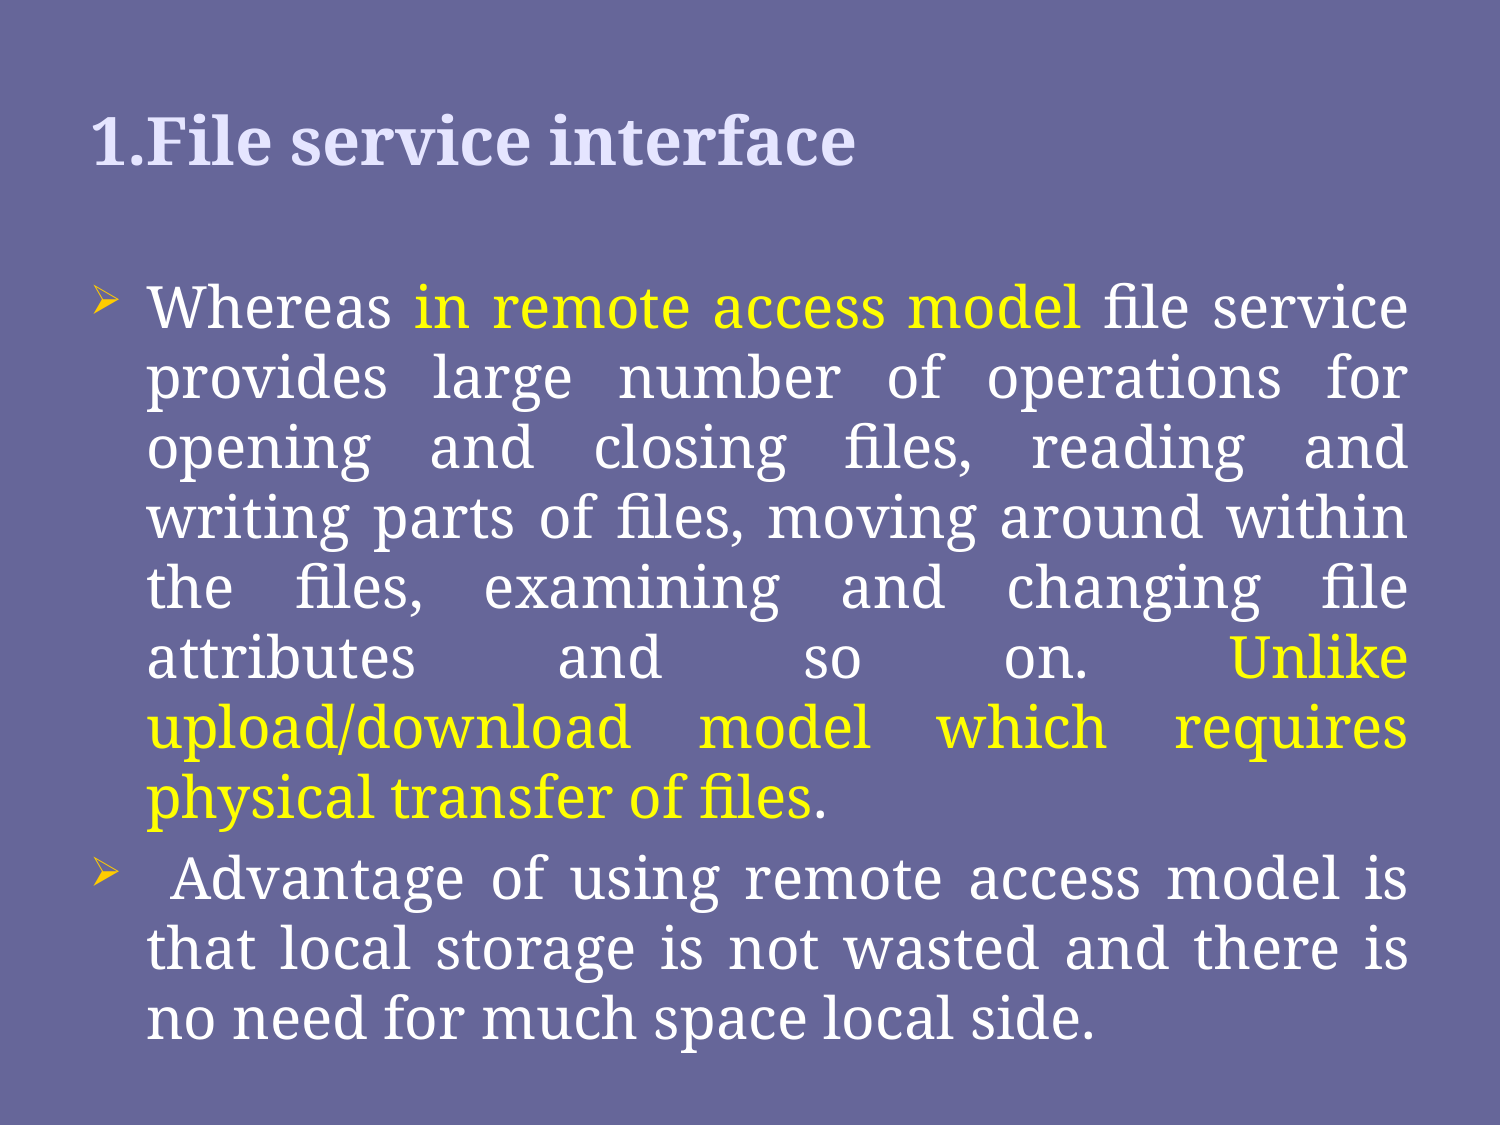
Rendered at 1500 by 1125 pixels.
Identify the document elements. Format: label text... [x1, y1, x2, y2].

list Whereas in remote access model file service provides large number of operations for opening and closing files, reading and writing parts of files, moving around within the files, examining and changing file attributes and so on. Unlike upload/download model which requires physical transfer of files. Advantage of using remote access model is that local storage is not wasted and there is no need for much space local side. [74, 262, 1426, 1101]
title 1.File service interface [74, 44, 1426, 233]
